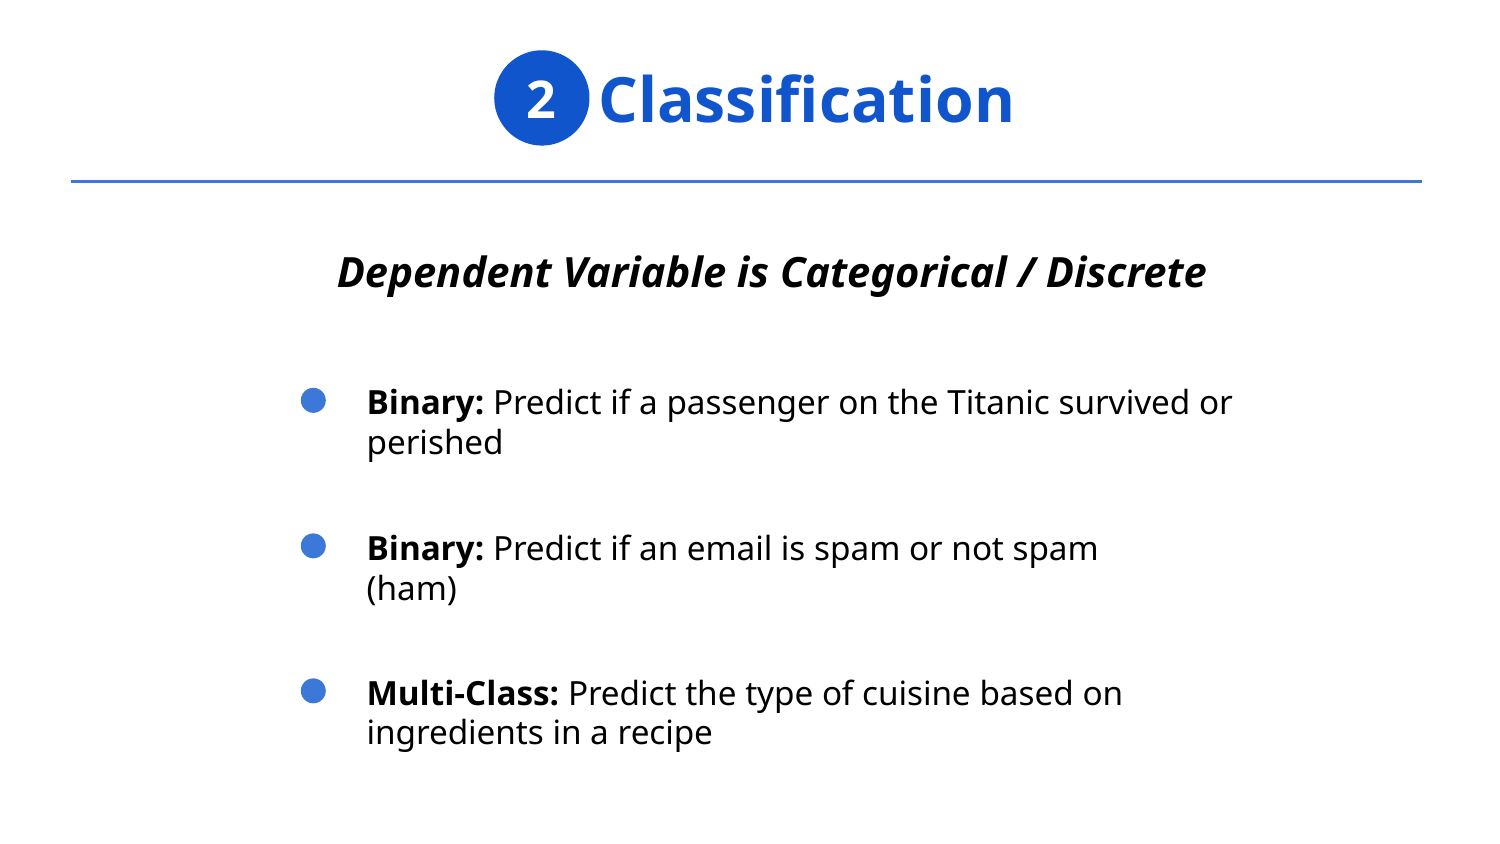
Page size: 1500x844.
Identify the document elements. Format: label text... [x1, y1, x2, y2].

text_box Binary: Predict if an email is spam or not spam (ham) [351, 511, 1180, 580]
text_box Dependent Variable is Categorical / Discrete [250, 227, 1294, 315]
text_box [300, 678, 326, 704]
text_box Binary: Predict if a passenger on the Titanic survived or perished [351, 366, 1347, 435]
text_box 2 [494, 50, 590, 146]
text_box [300, 387, 326, 413]
text_box Multi-Class: Predict the type of cuisine based on ingredients in a recipe [351, 656, 1285, 725]
text_box Classification [0, 14, 1500, 182]
text_box [300, 533, 326, 559]
